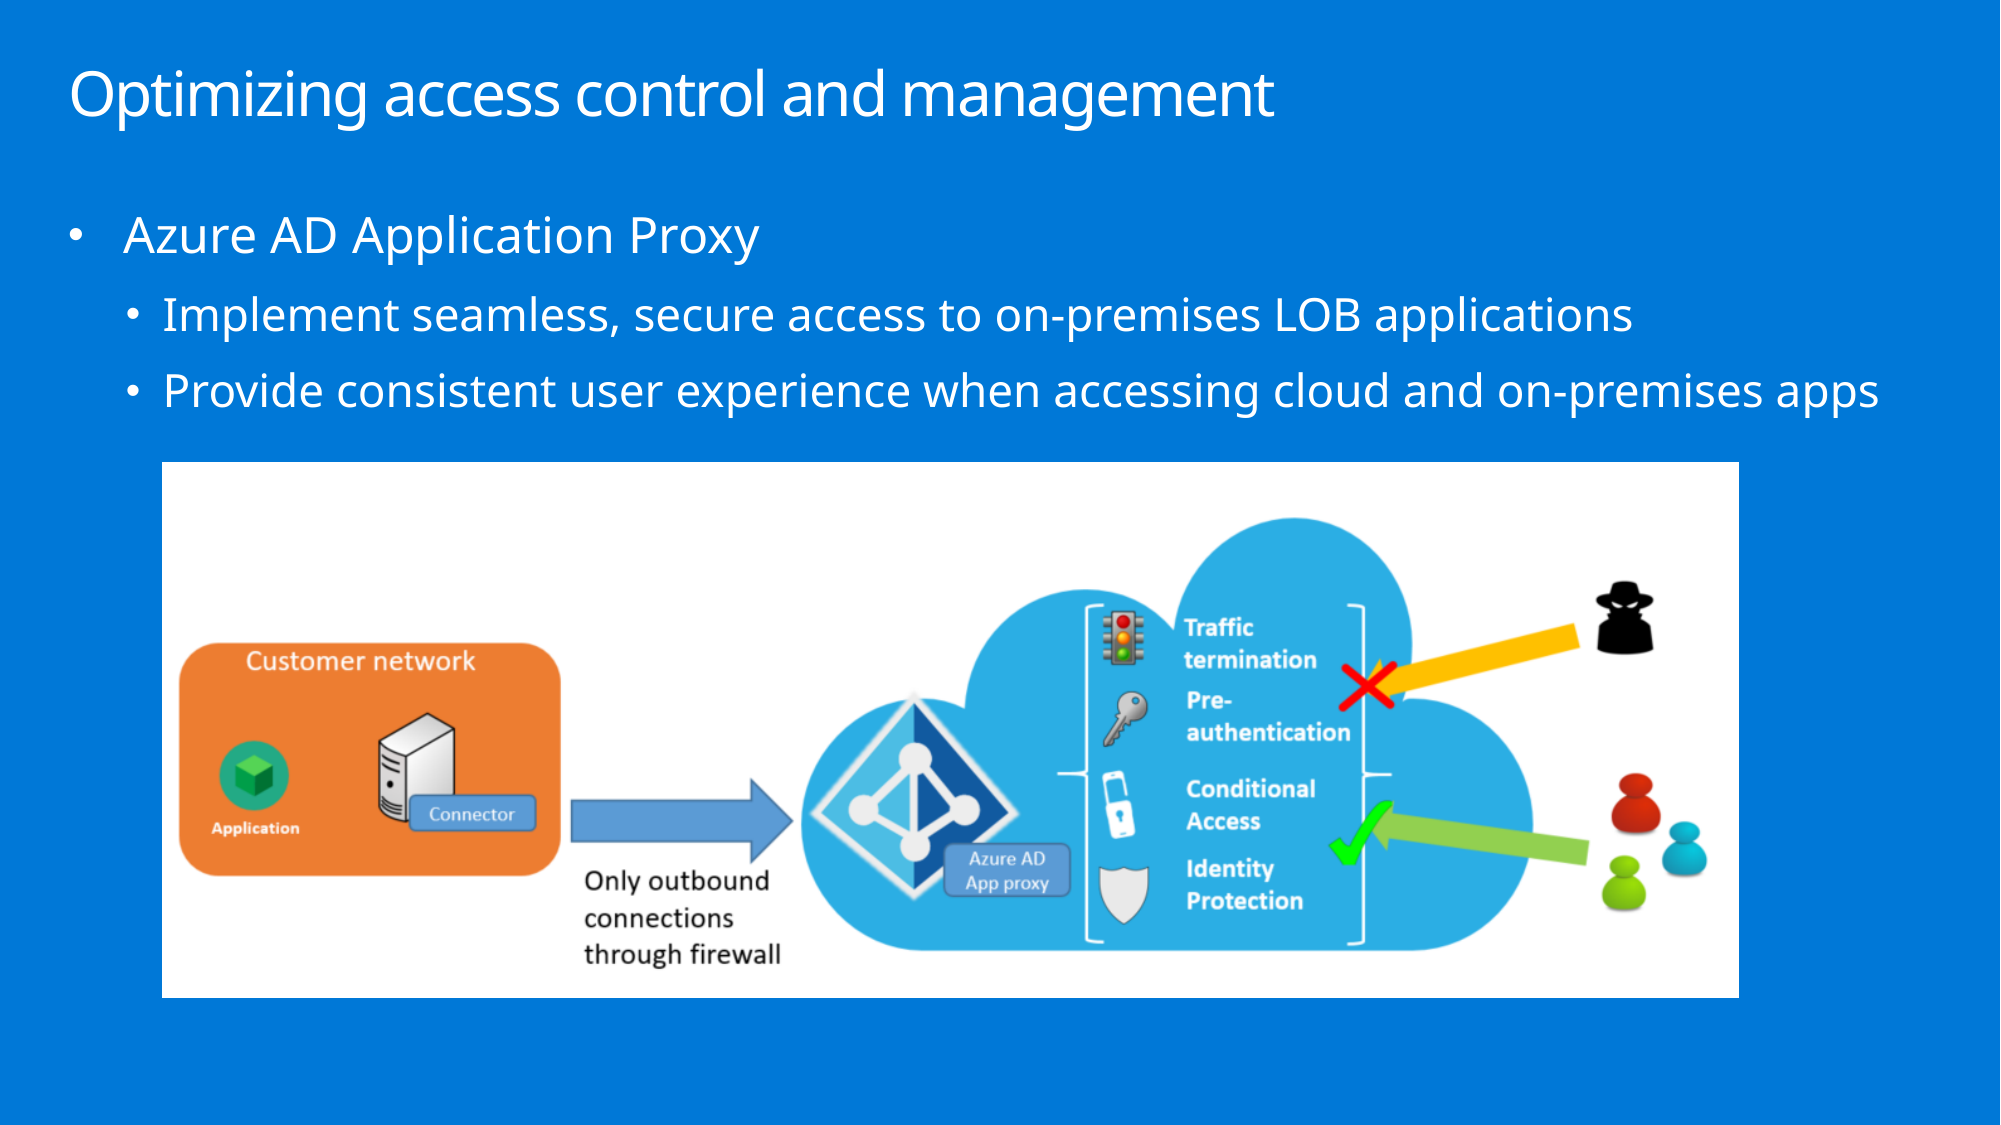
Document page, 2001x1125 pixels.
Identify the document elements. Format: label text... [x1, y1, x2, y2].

list Azure AD Application Proxy Implement seamless, secure access to on-premises LOB applications Provide consistent user experience when accessing cloud and on-premises apps [44, 196, 1956, 1125]
title Optimizing access control and management [44, 47, 1957, 196]
picture [162, 462, 1740, 998]
